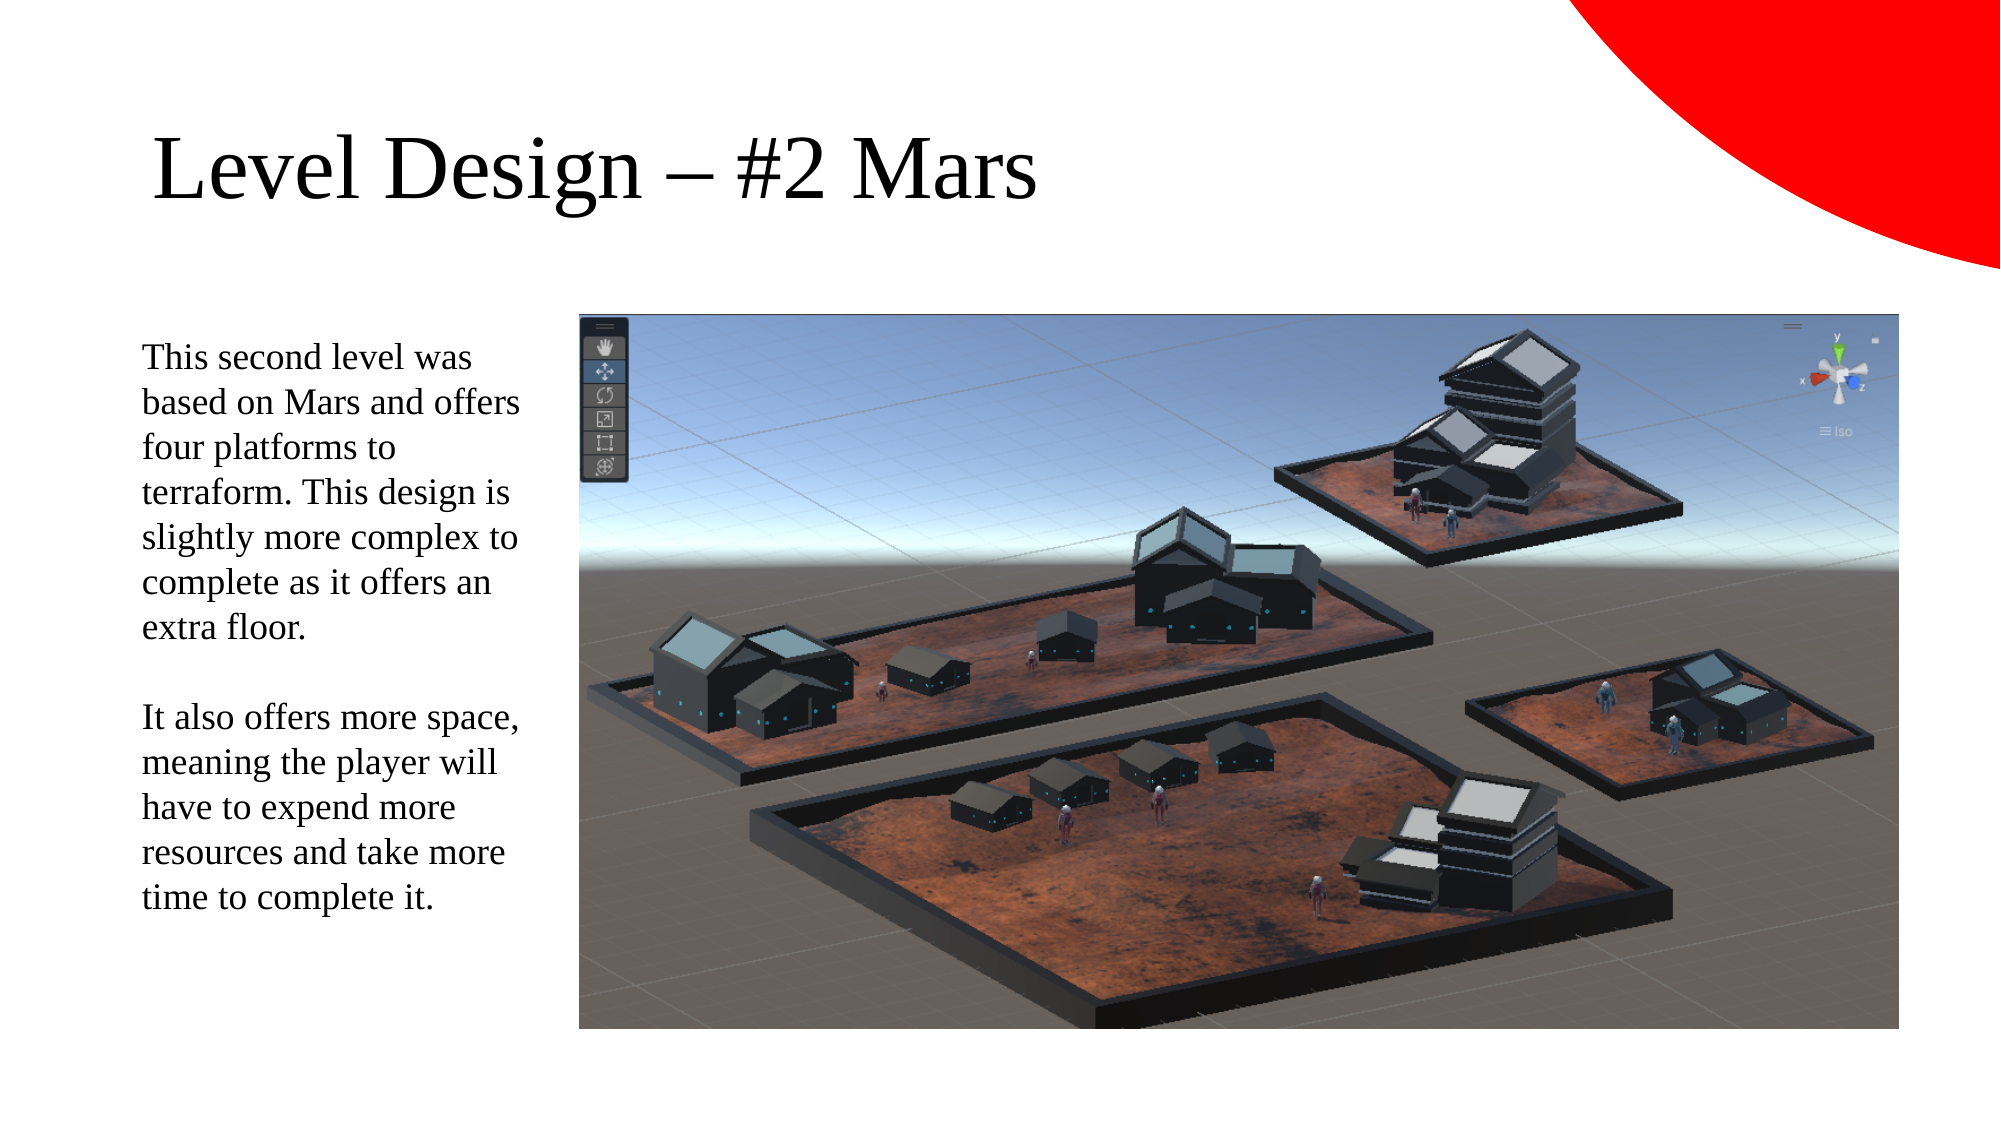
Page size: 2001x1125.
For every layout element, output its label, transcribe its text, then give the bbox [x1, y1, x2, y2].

title Level Design – #2 Mars [137, 59, 1863, 278]
text_box This second level was based on Mars and offers four platforms to terraform. This design is slightly more complex to complete as it offers an extra floor. It also offers more space, meaning the player will have to expend more resources and take more time to complete it. [126, 324, 557, 970]
text_box [1568, 0, 2000, 271]
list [579, 314, 1899, 1029]
